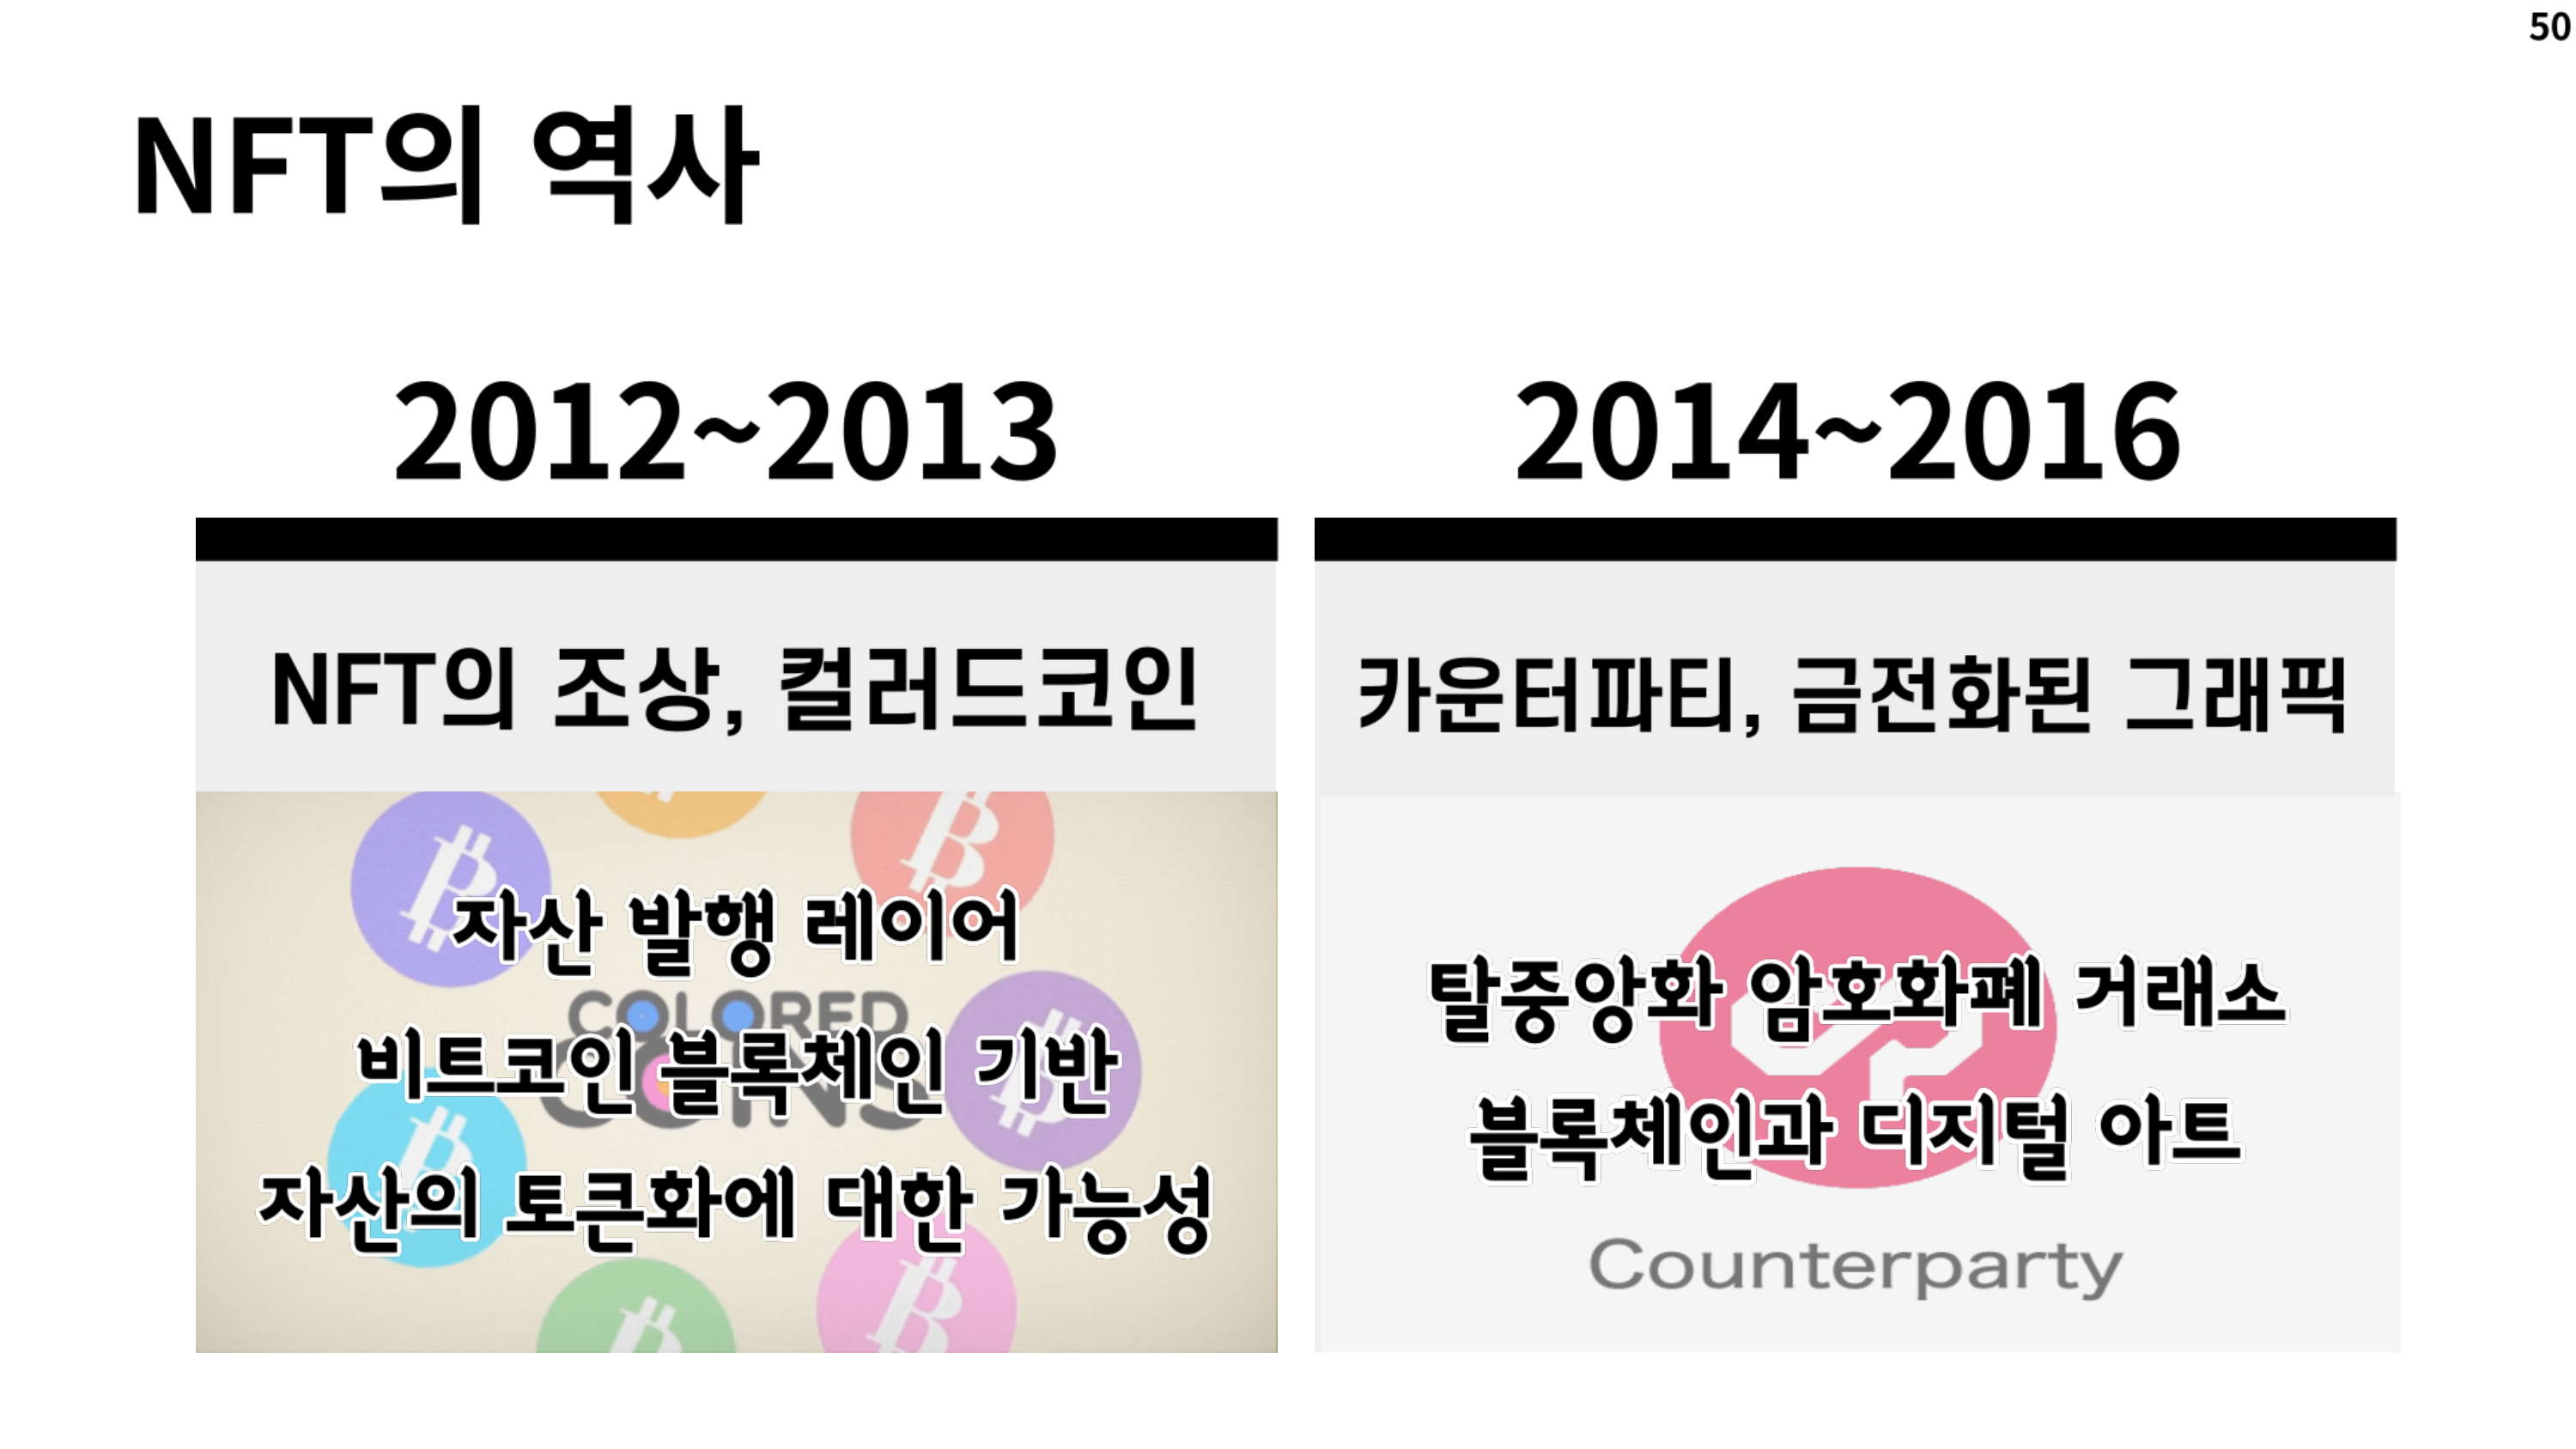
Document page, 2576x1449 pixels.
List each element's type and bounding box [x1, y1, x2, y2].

text_box [1315, 518, 2397, 561]
picture [372, 317, 1117, 541]
text_box [196, 567, 1278, 791]
picture [139, 612, 1237, 777]
text_box [1315, 567, 2397, 798]
text_box [196, 791, 1278, 1353]
picture [1256, 626, 2383, 774]
picture [204, 835, 1318, 1362]
text_box [196, 518, 1279, 561]
picture [1494, 317, 2239, 539]
picture [107, 52, 820, 285]
picture [2524, 0, 2576, 70]
text_box [1320, 791, 2403, 1353]
picture [1334, 900, 2395, 1288]
